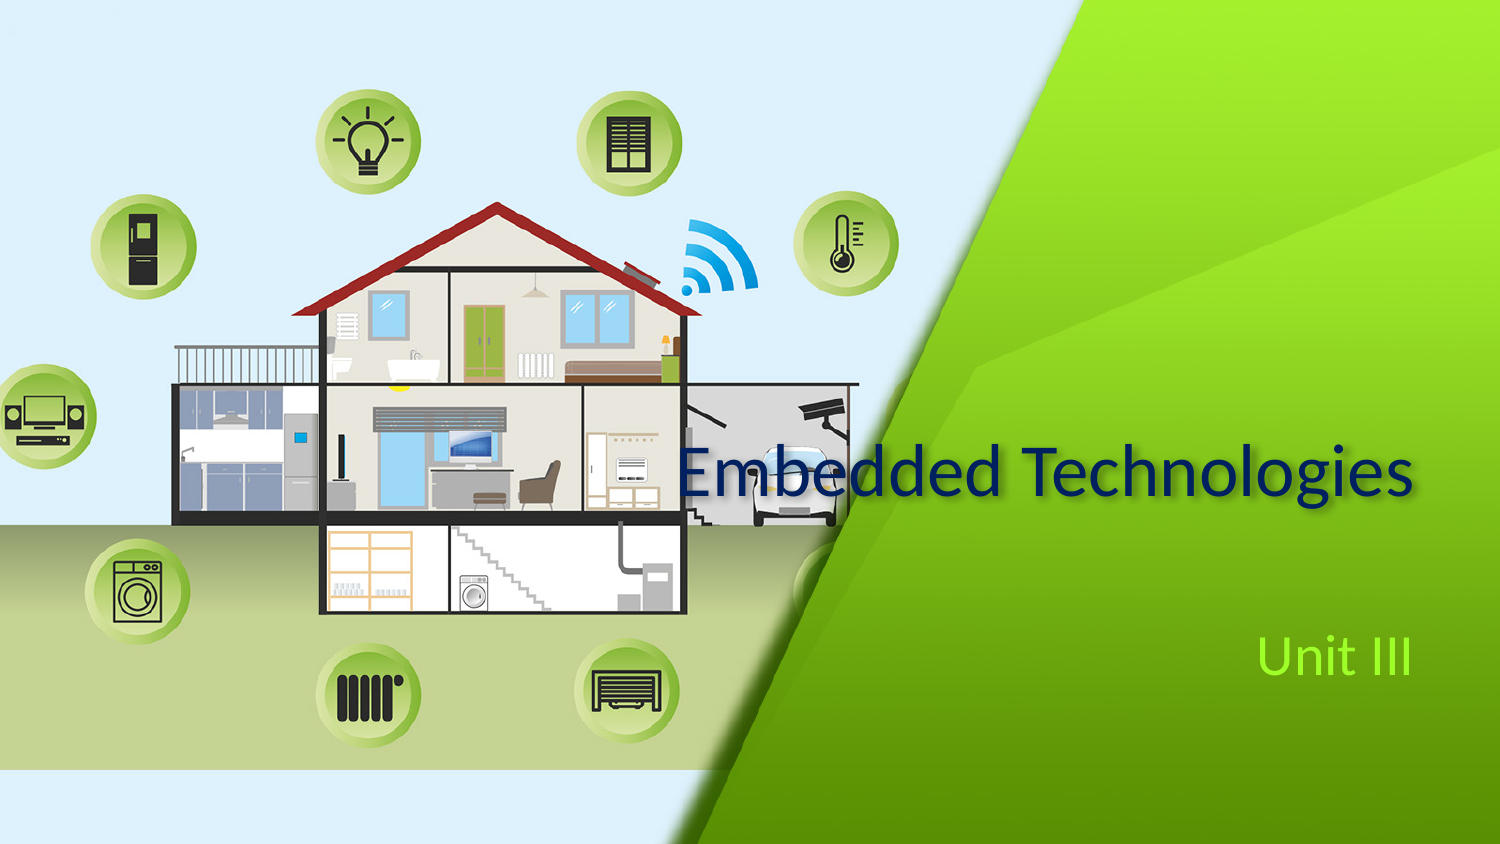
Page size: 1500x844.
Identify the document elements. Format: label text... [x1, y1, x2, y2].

picture [0, 0, 1500, 844]
subtitle Unit III [79, 609, 1430, 721]
title Embedded Technologies [79, 327, 1430, 605]
